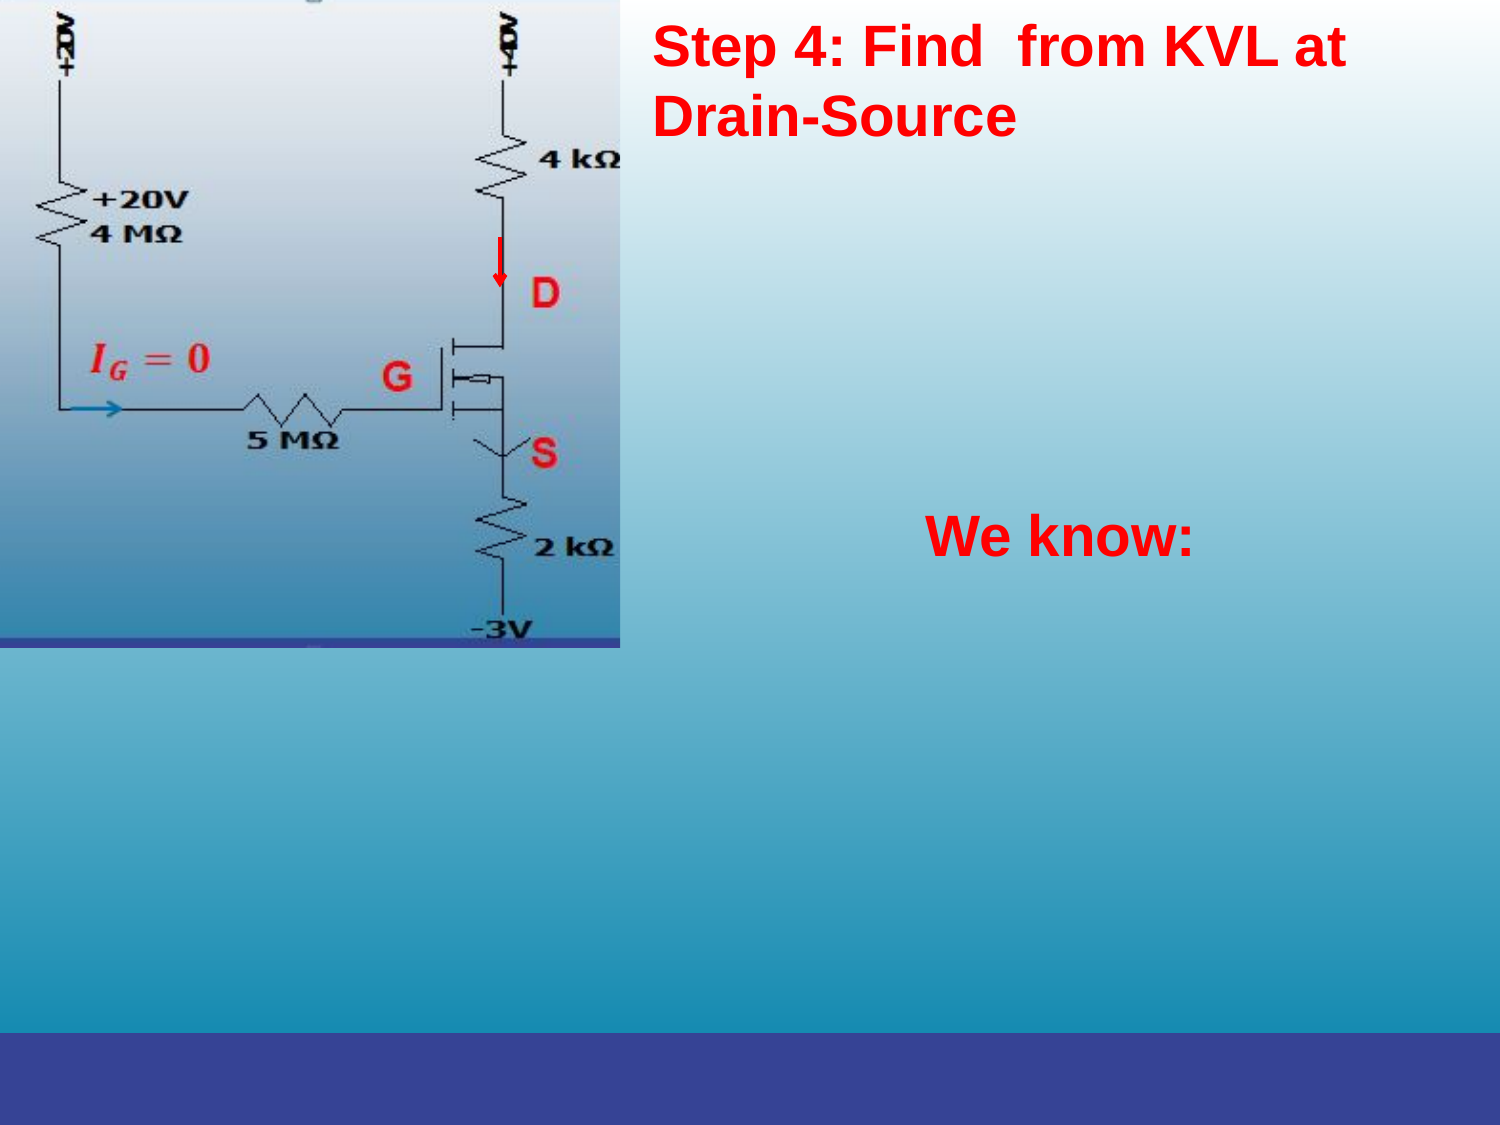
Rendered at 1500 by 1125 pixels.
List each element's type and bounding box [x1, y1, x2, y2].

picture [0, 1033, 1500, 1125]
picture [0, 0, 621, 648]
